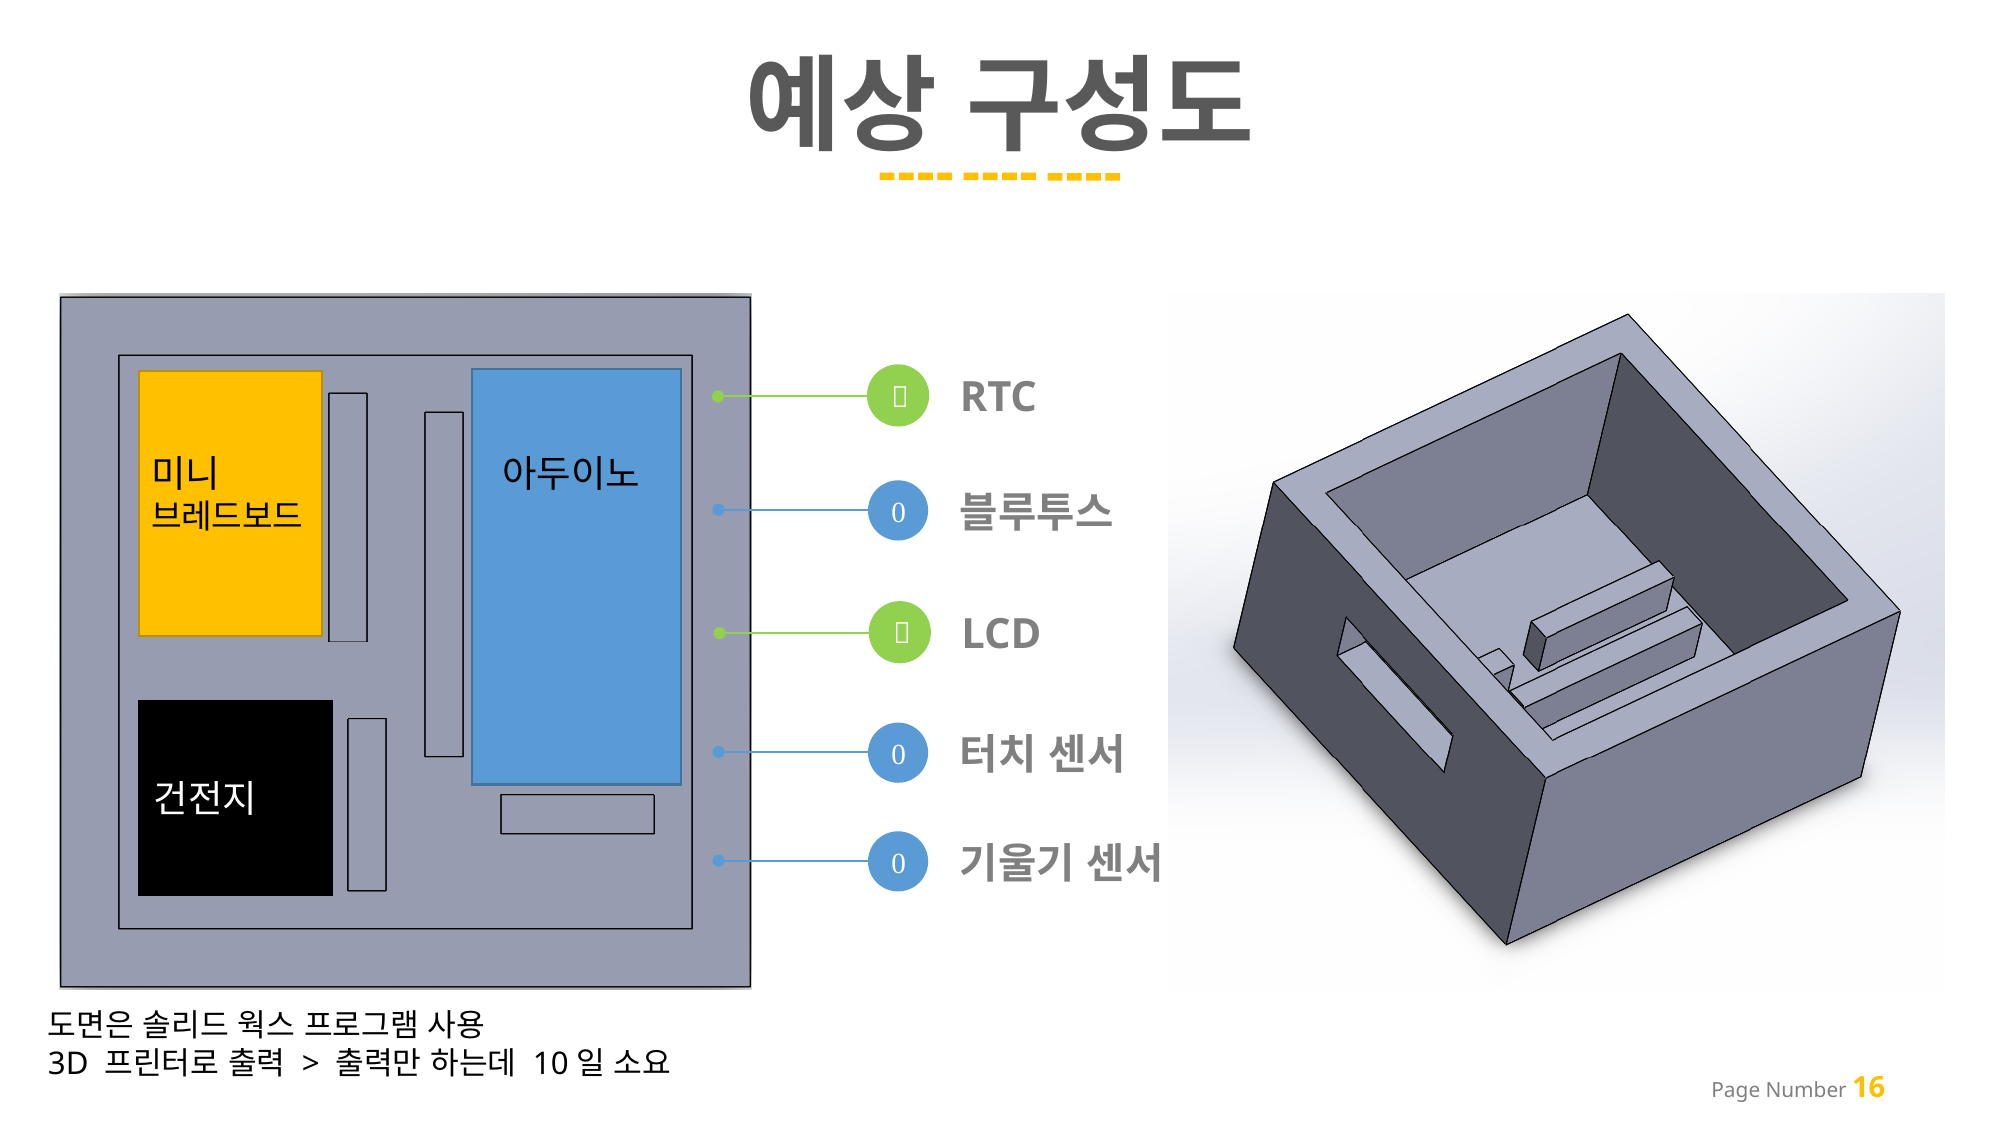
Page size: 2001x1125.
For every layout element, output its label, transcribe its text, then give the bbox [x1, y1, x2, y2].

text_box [963, 172, 1037, 181]
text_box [1047, 173, 1121, 181]
text_box Page Number 16 [1696, 1088, 1901, 1112]
text_box  [866, 479, 930, 542]
text_box  [868, 601, 931, 664]
picture [1168, 293, 1945, 990]
picture [59, 293, 752, 990]
text_box LCD [946, 599, 1168, 665]
text_box  [866, 721, 930, 784]
text_box  [866, 830, 930, 893]
text_box 블루투스 [945, 478, 1161, 543]
text_box  [866, 364, 930, 427]
text_box 기울기 센서 [945, 829, 1168, 894]
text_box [879, 172, 953, 181]
text_box 도면은 솔리드 웍스 프로그램 사용 3D 프린터로 출력 > 출력만 하는데 10일 소요 [33, 998, 1949, 1088]
text_box 터치 센서 [945, 720, 1161, 786]
text_box RTC [945, 362, 1168, 428]
text_box 예상 구성도 [730, 31, 1270, 172]
